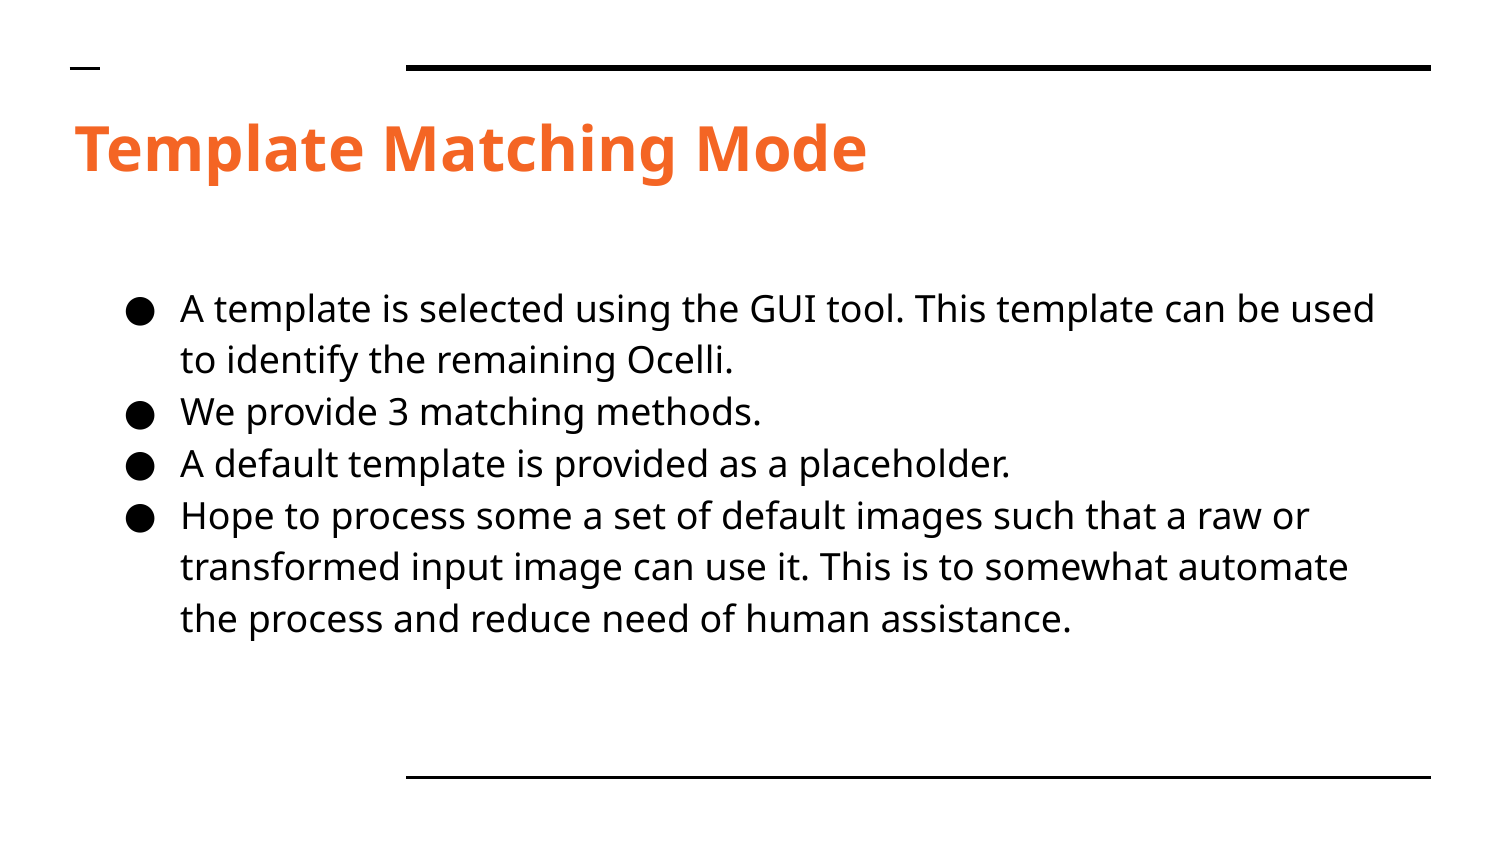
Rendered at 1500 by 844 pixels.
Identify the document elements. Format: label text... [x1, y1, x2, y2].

title Template Matching Mode [59, 94, 1097, 199]
list A template is selected using the GUI tool. This template can be used to identify the remaining Ocelli. We provide 3 matching methods. A default template is provided as a placeholder. Hope to process some a set of default images such that a raw or transformed input image can use it. This is to somewhat automate the process and reduce need of human assistance. [90, 262, 1431, 756]
